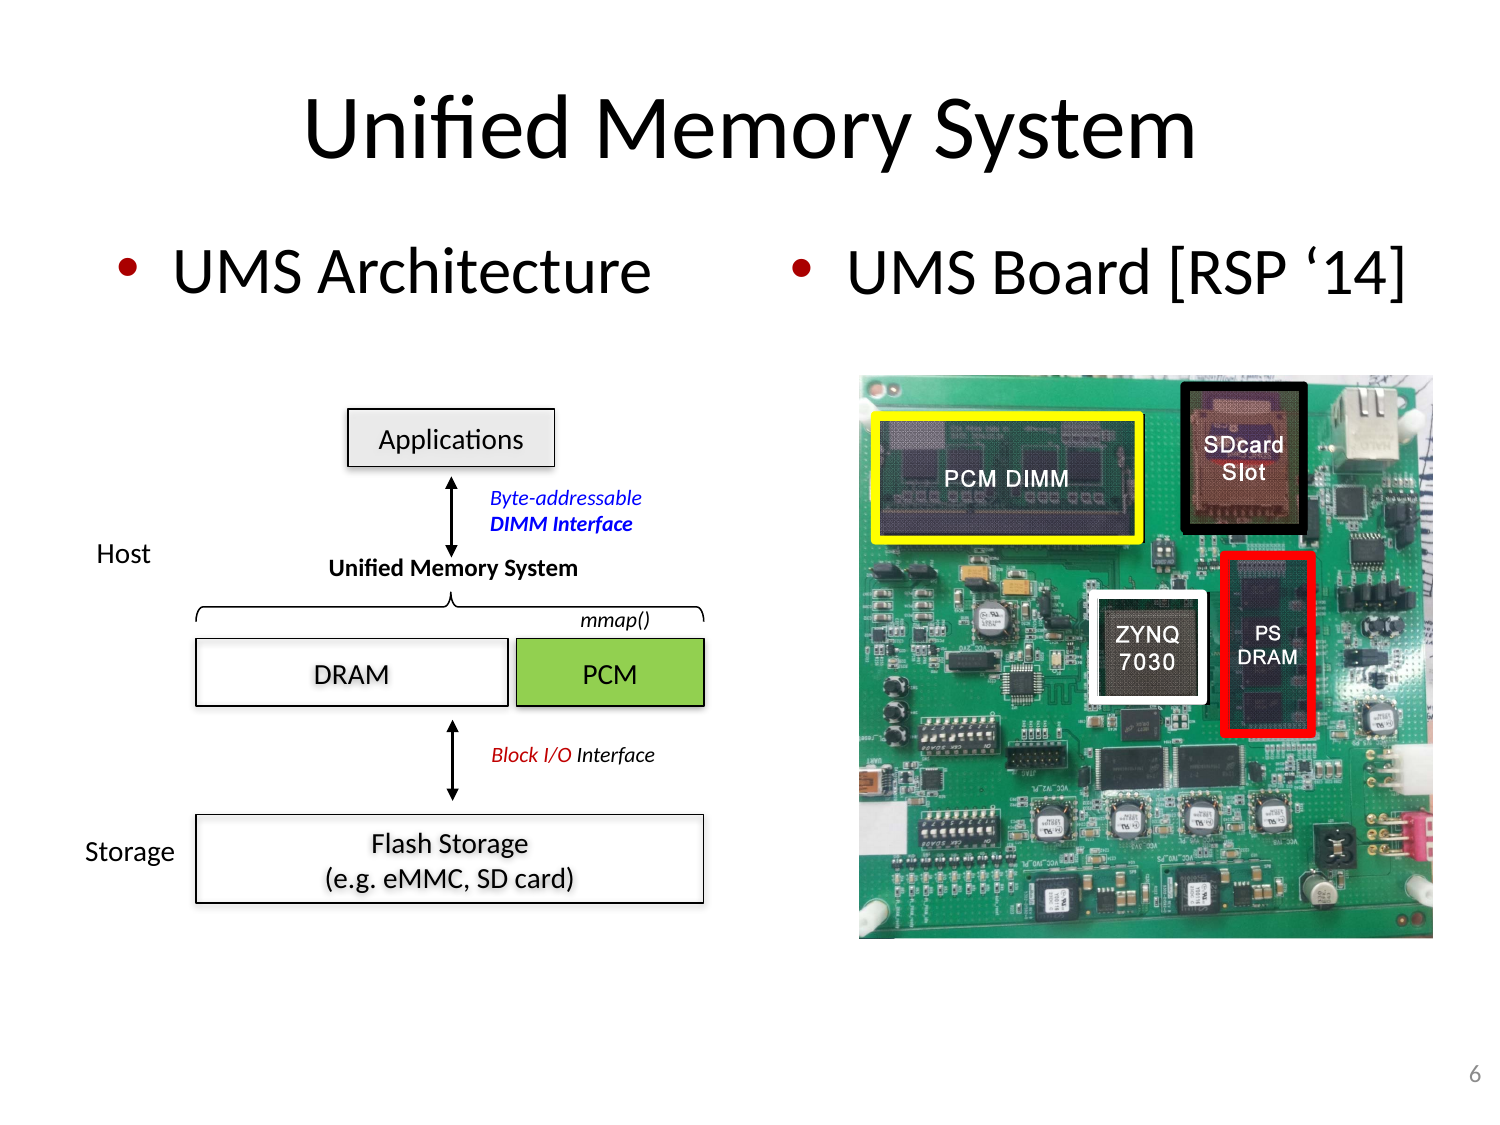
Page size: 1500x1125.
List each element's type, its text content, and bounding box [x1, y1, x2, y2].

title Unified Memory System [101, 45, 1402, 198]
picture [857, 374, 1435, 940]
slide_number 6 [1146, 1042, 1497, 1103]
text_box UMS Board [RSP ‘14] [775, 219, 1442, 1044]
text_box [66, 408, 704, 904]
list UMS Architecture [101, 218, 768, 1043]
